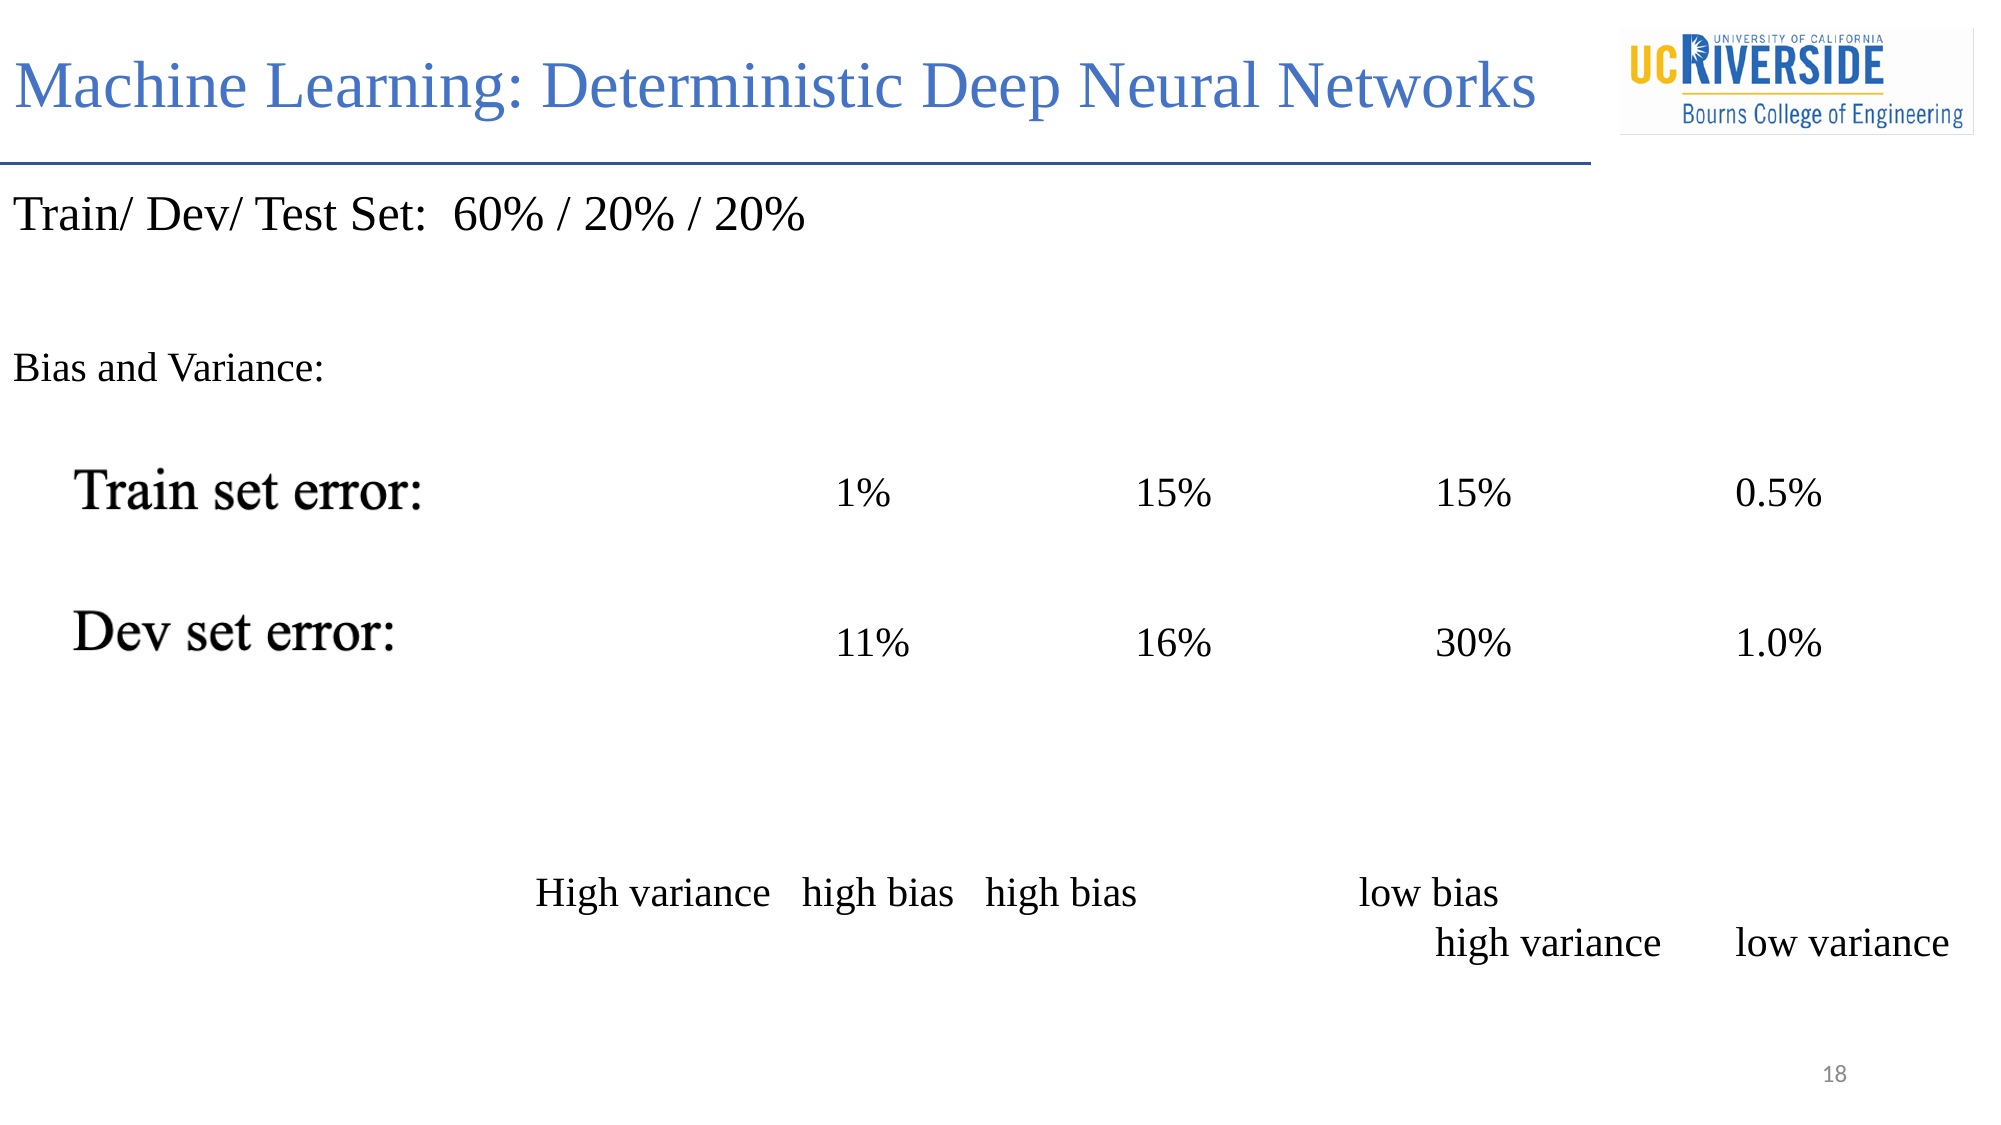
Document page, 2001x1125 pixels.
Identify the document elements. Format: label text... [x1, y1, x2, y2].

text_box Train/ Dev/ Test Set: 60% / 20% / 20% Bias and Variance: [0, 220, 1594, 398]
picture [54, 412, 482, 718]
text_box 1% 15% 15% 0.5% 11% 16% 30% 1.0% High variance high bias high bias low bias high variance low variance [220, 456, 2000, 972]
text_box Machine Learning: Deterministic Deep Neural Networks [0, 0, 2000, 163]
picture [1619, 25, 1974, 135]
slide_number 18 [1412, 1042, 1863, 1103]
